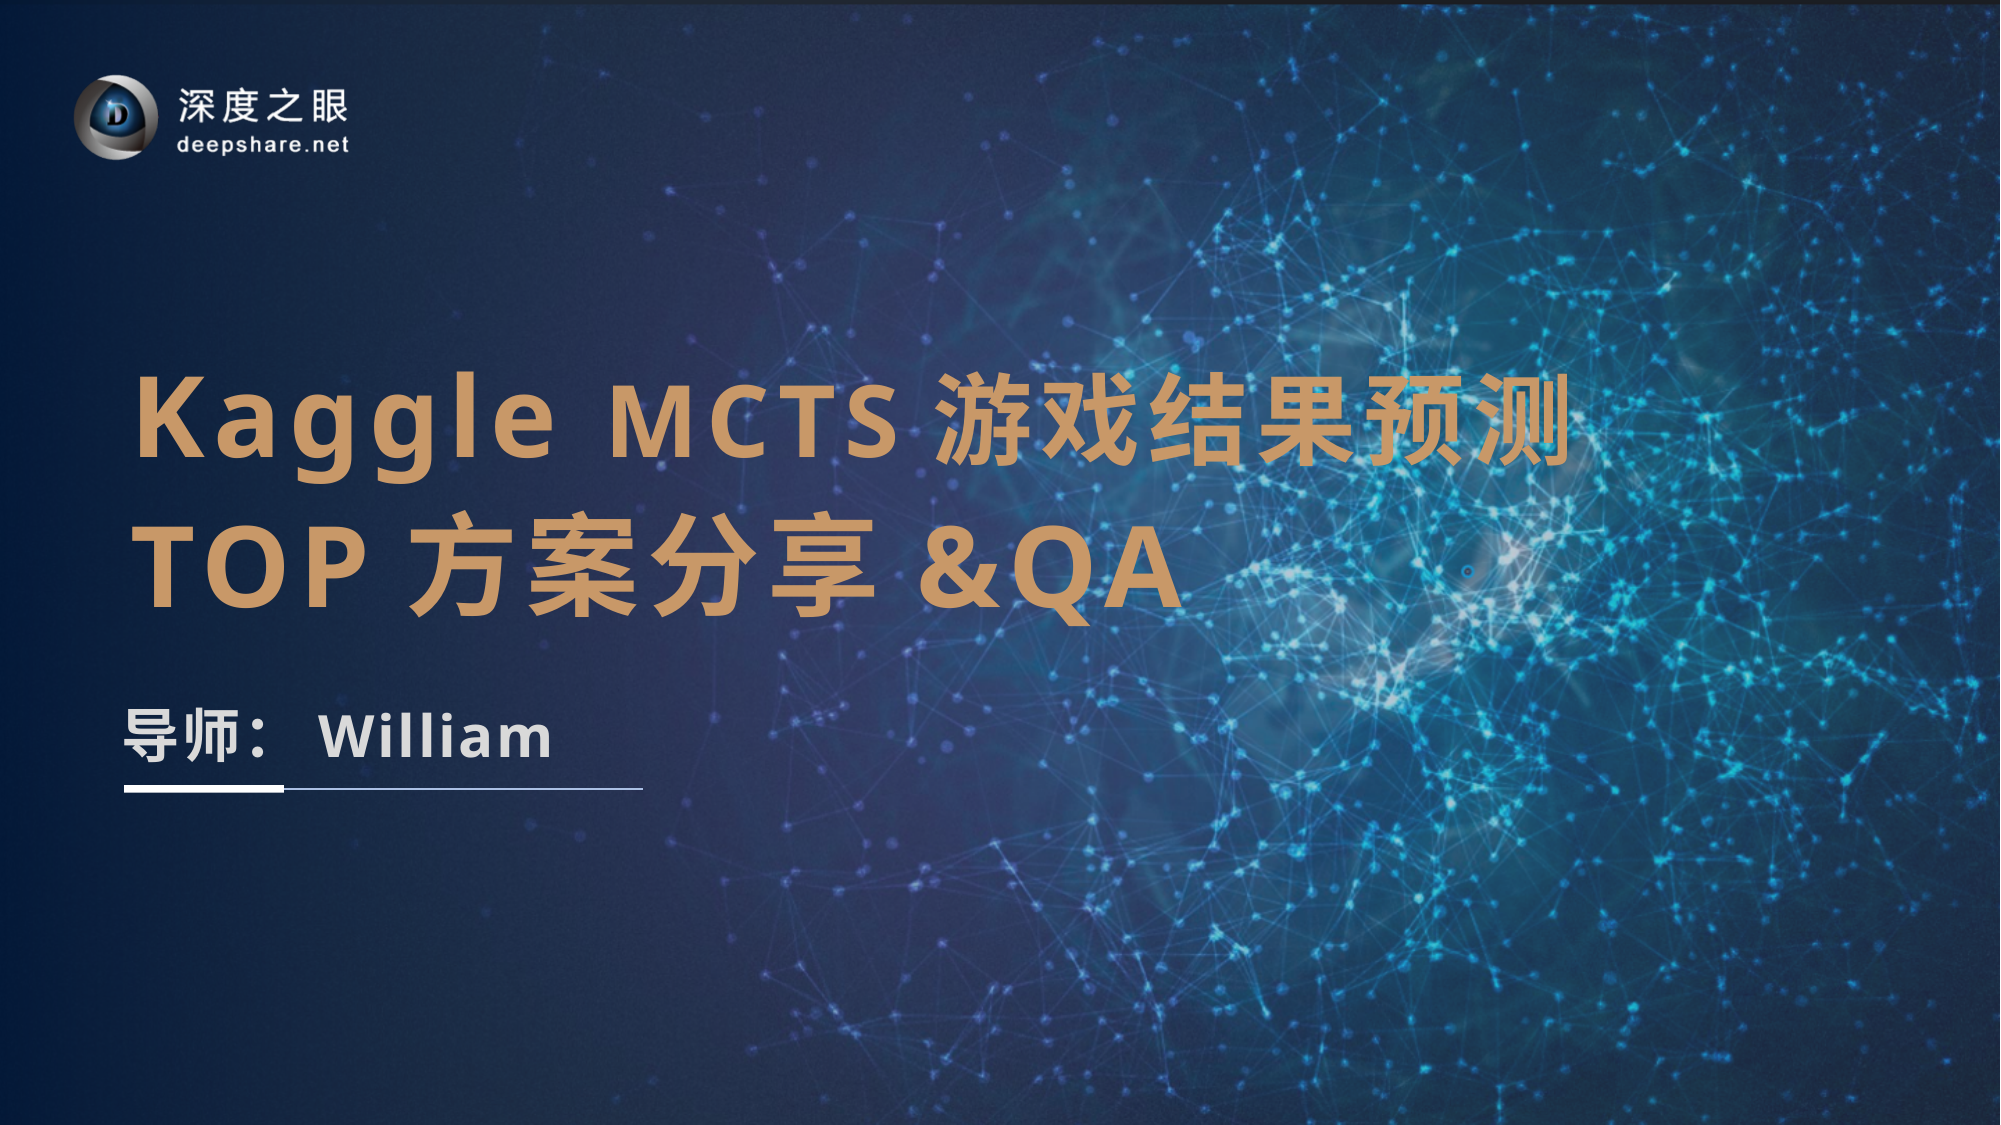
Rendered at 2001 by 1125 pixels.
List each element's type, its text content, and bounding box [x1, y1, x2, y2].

picture [54, 55, 355, 181]
title Kaggle MCTS游戏结果预测 TOP方案分享&QA [115, 338, 1885, 641]
